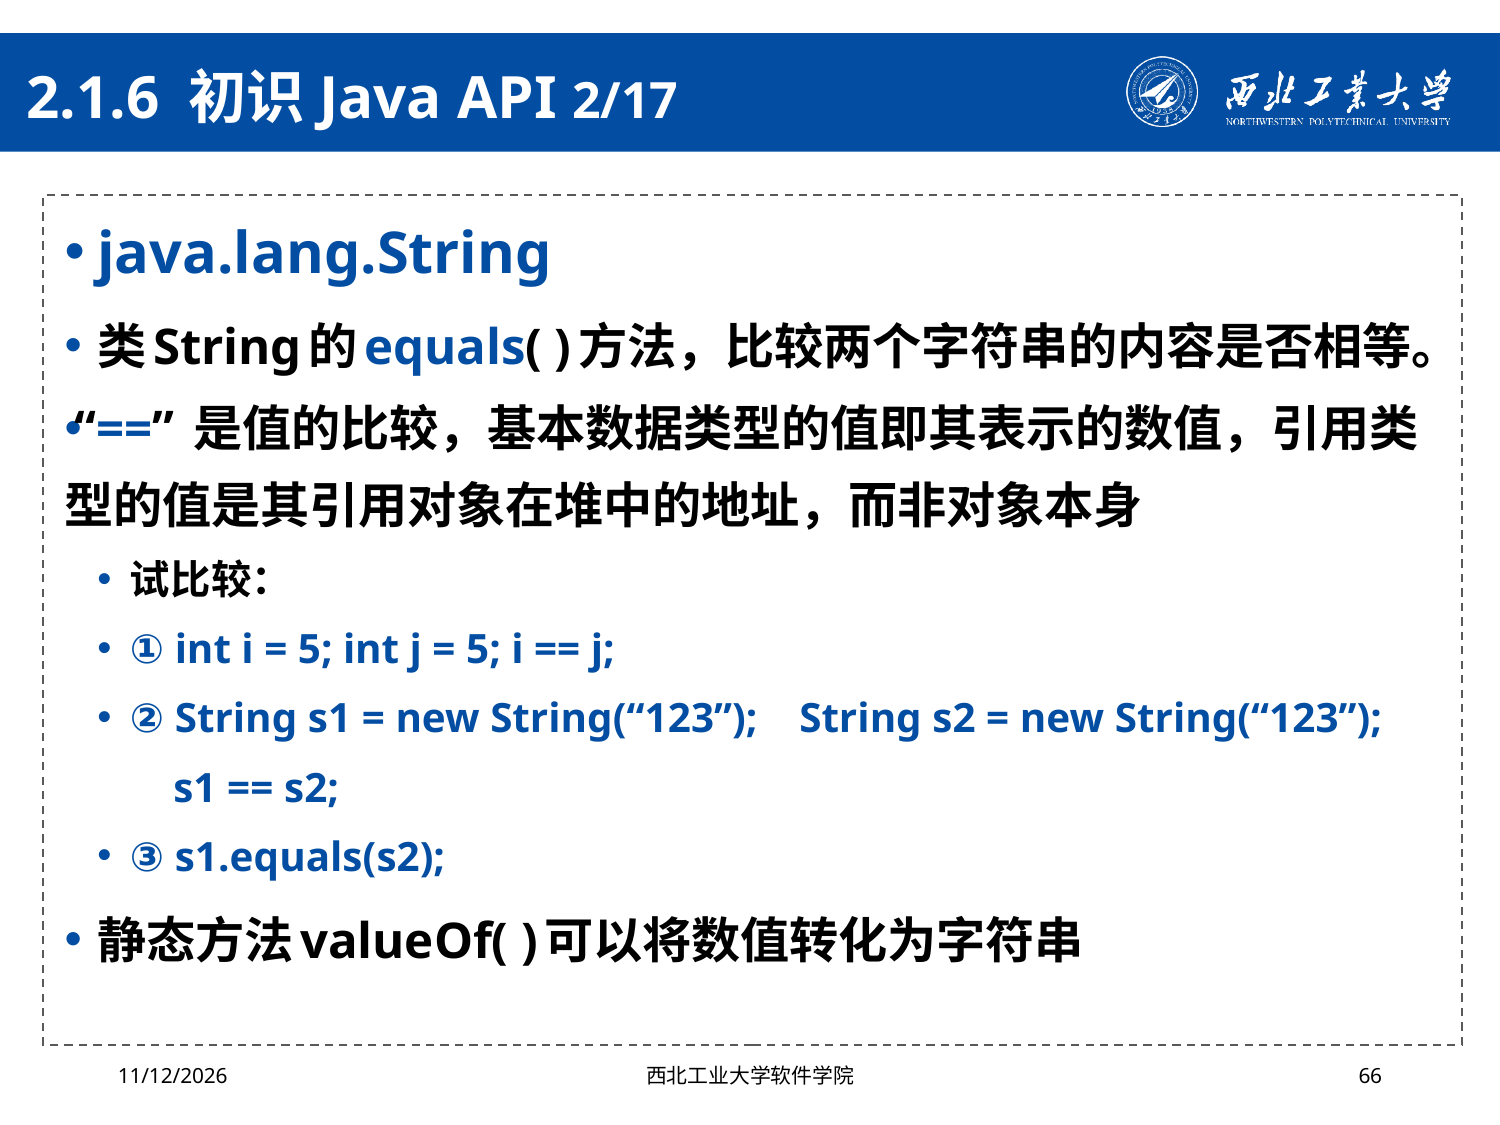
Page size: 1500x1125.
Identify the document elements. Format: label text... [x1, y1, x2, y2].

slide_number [103, 1055, 441, 1116]
slide_number 66 [1059, 1055, 1397, 1116]
picture [1126, 56, 1198, 127]
picture [1226, 68, 1451, 125]
list java.lang.String 类String的equals( )方法，比较两个字符串的内容是否相等。 “==” 是值的比较，基本数据类型的值即其表示的数值，引用类型的值是其引用对象在堆中的地址，而非对象本身 试比较： ① int i = 5; int j = 5; i == j; ② String s1 = new String(“123”); String s2 = new String(“123”); s1 == s2; ③ s1.equals(s2); 静态方法valueOf( )可以将数值转化为字符串 [49, 201, 1457, 1036]
footer 西北工业大学软件学院 [496, 1055, 1004, 1116]
title 2.1.6 初识Java API 2/17 [11, 49, 1115, 149]
